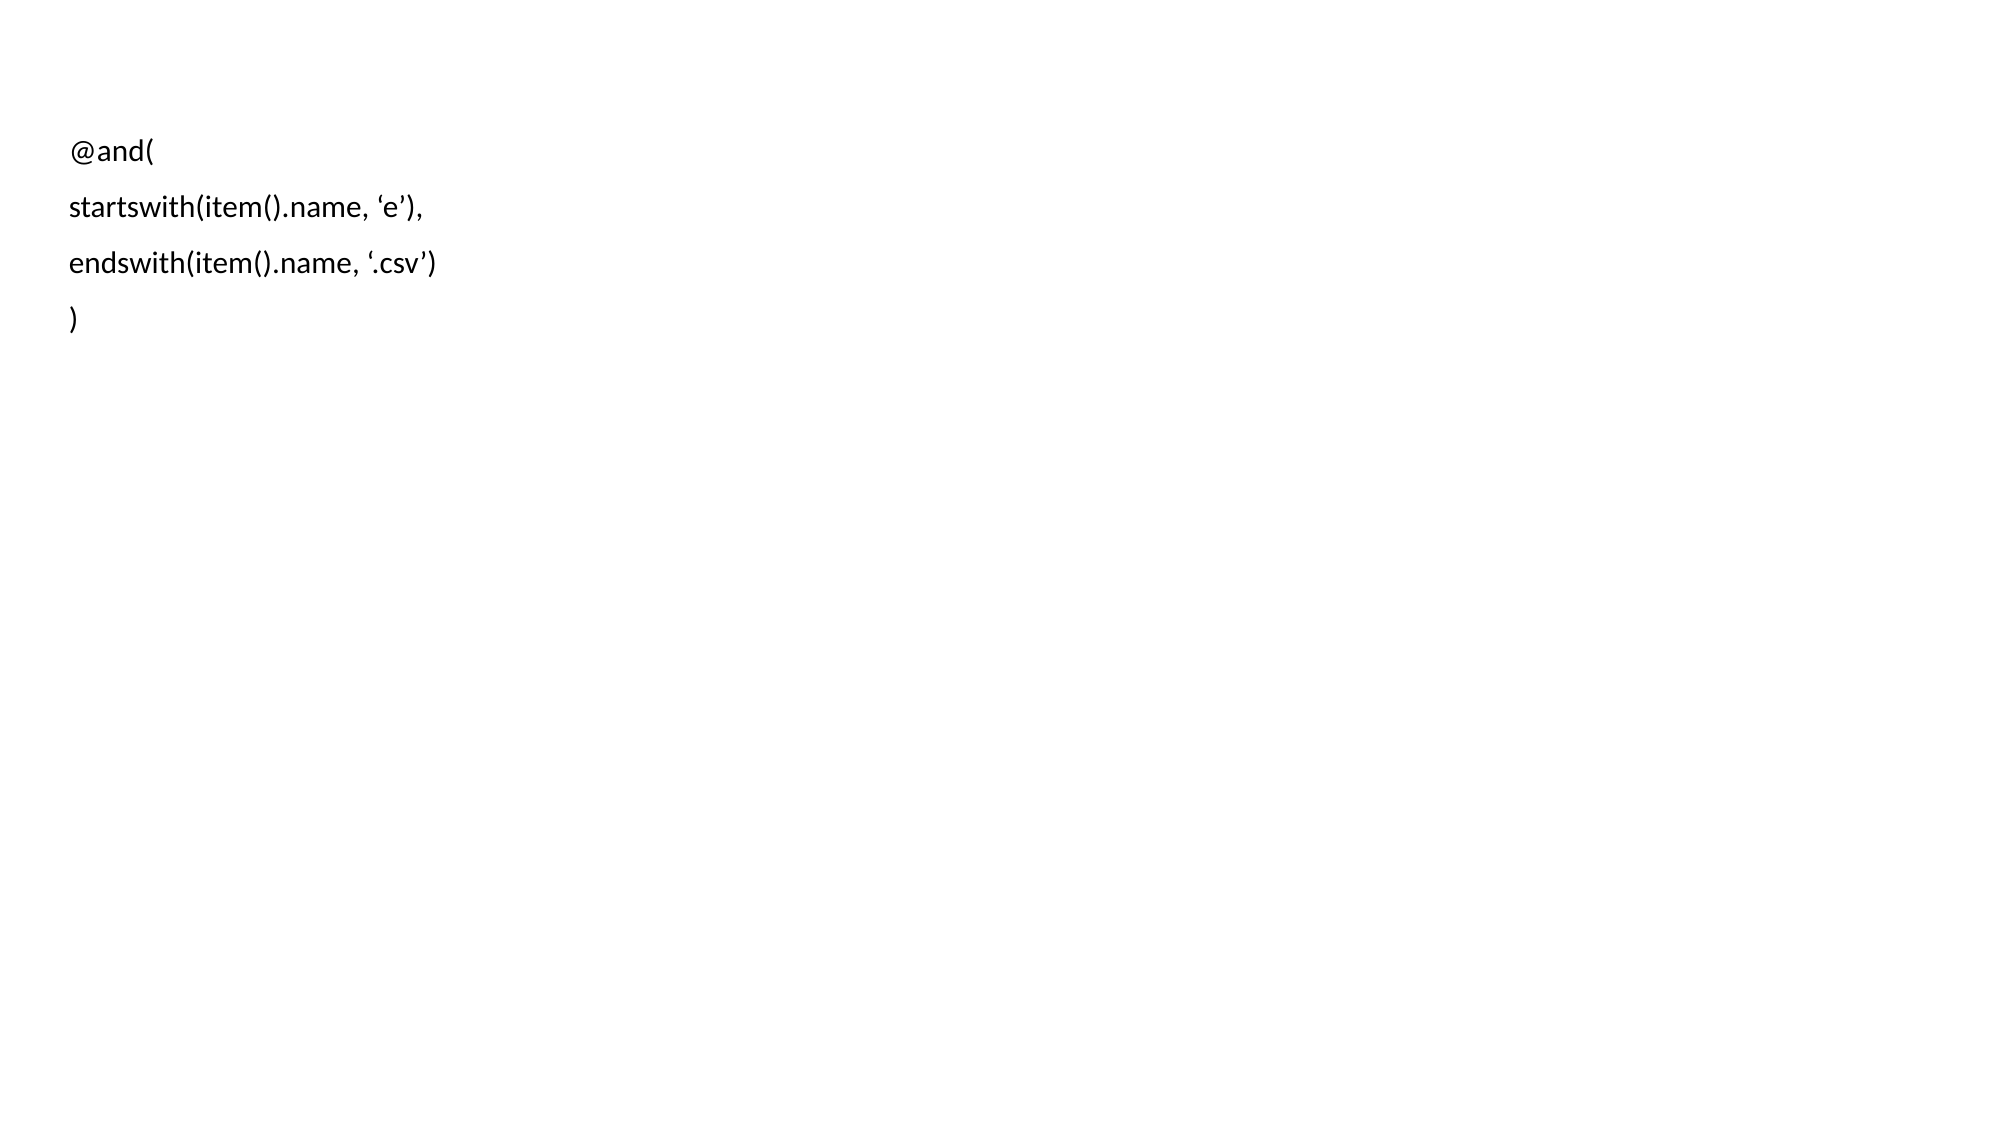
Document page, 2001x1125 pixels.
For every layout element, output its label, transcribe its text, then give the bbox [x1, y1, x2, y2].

text_box @and( startswith(item().name, ‘e’), endswith(item().name, ‘.csv’) ) [54, 103, 453, 344]
